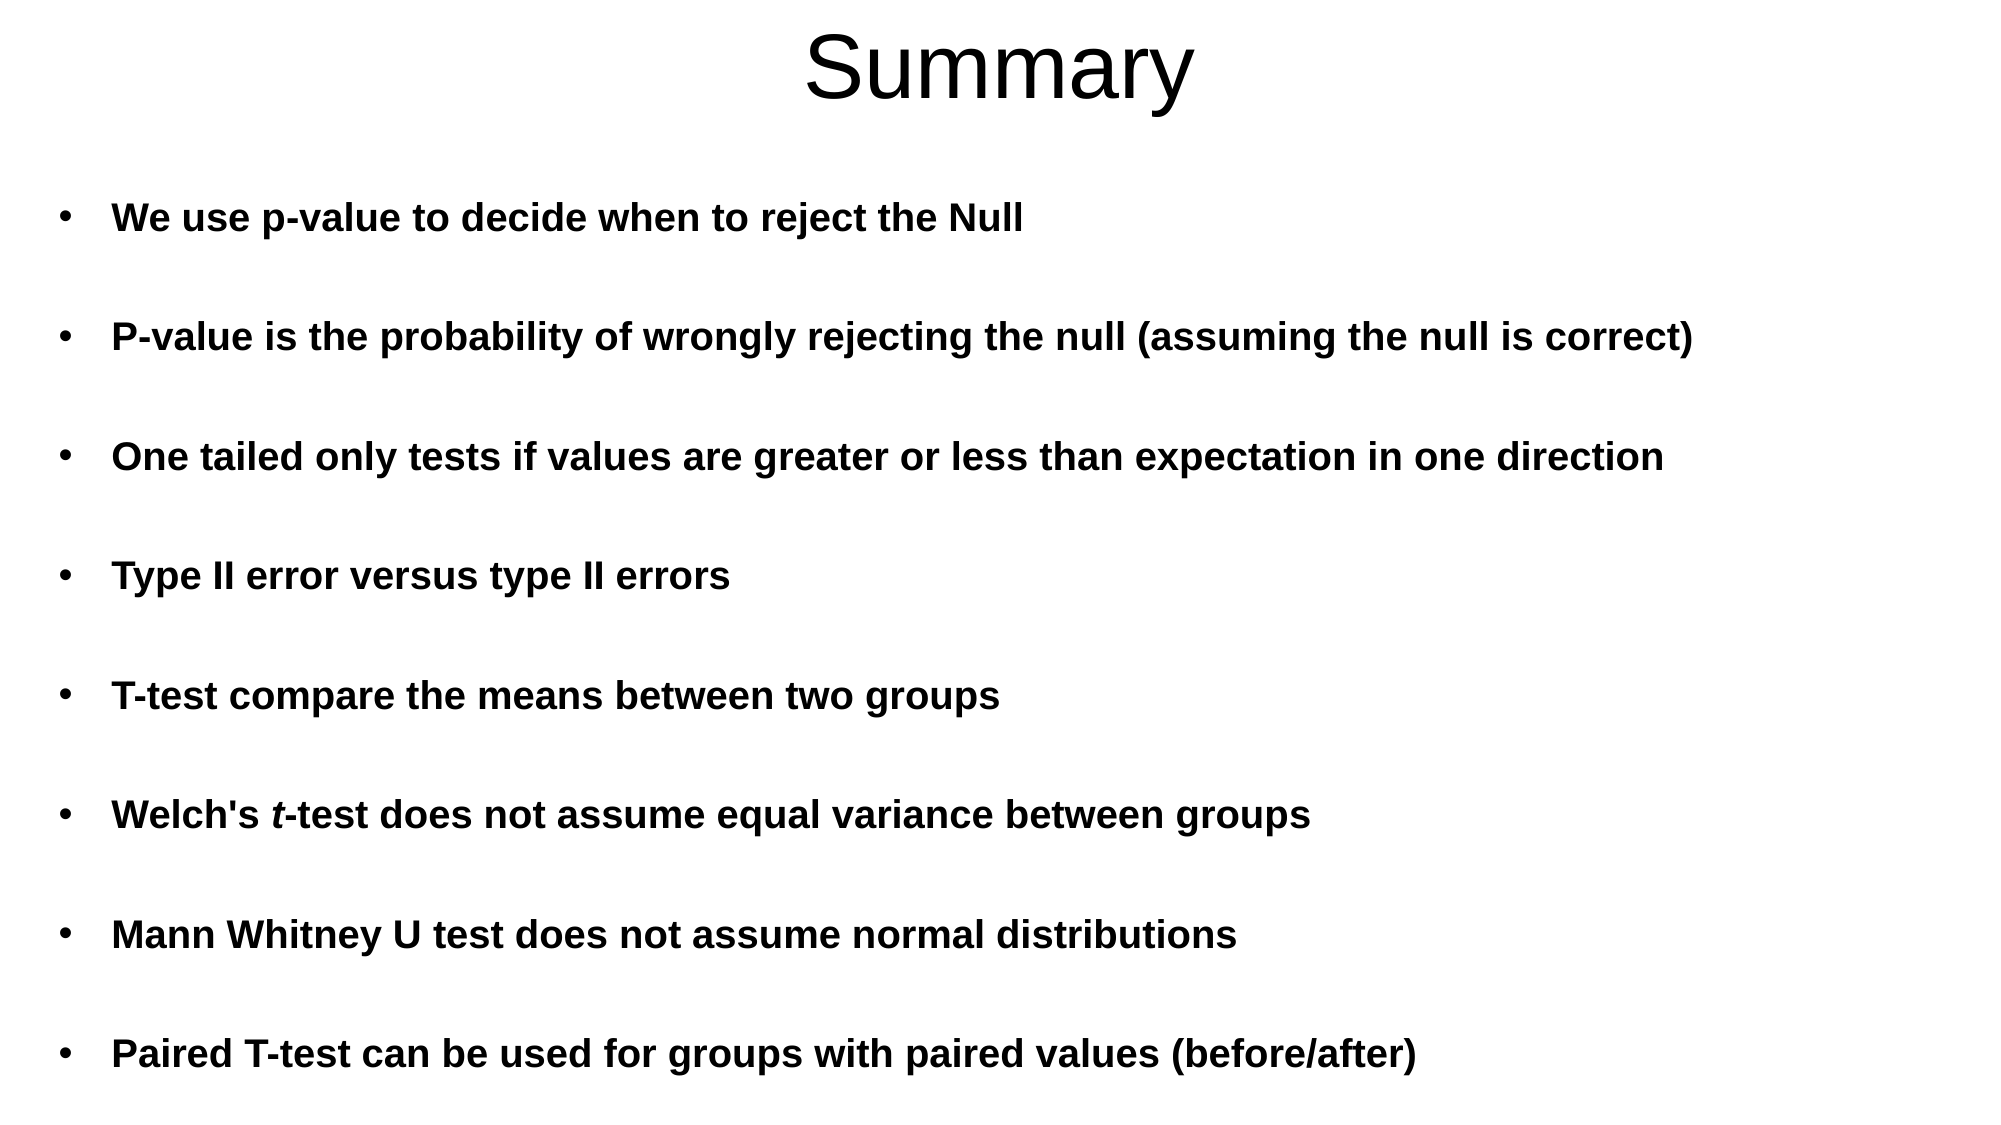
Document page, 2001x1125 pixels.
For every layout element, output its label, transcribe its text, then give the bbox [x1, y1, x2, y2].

text_box Summary [602, 0, 1398, 125]
subtitle We use p-value to decide when to reject the Null P-value is the probability of wrongly rejecting the null (assuming the null is correct) One tailed only tests if values are greater or less than expectation in one direction Type II error versus type II errors T-test compare the means between two groups Welch's t-test does not assume equal variance between groups Mann Whitney U test does not assume normal distributions Paired T-test can be used for groups with paired values (before/after) [43, 189, 1944, 1094]
